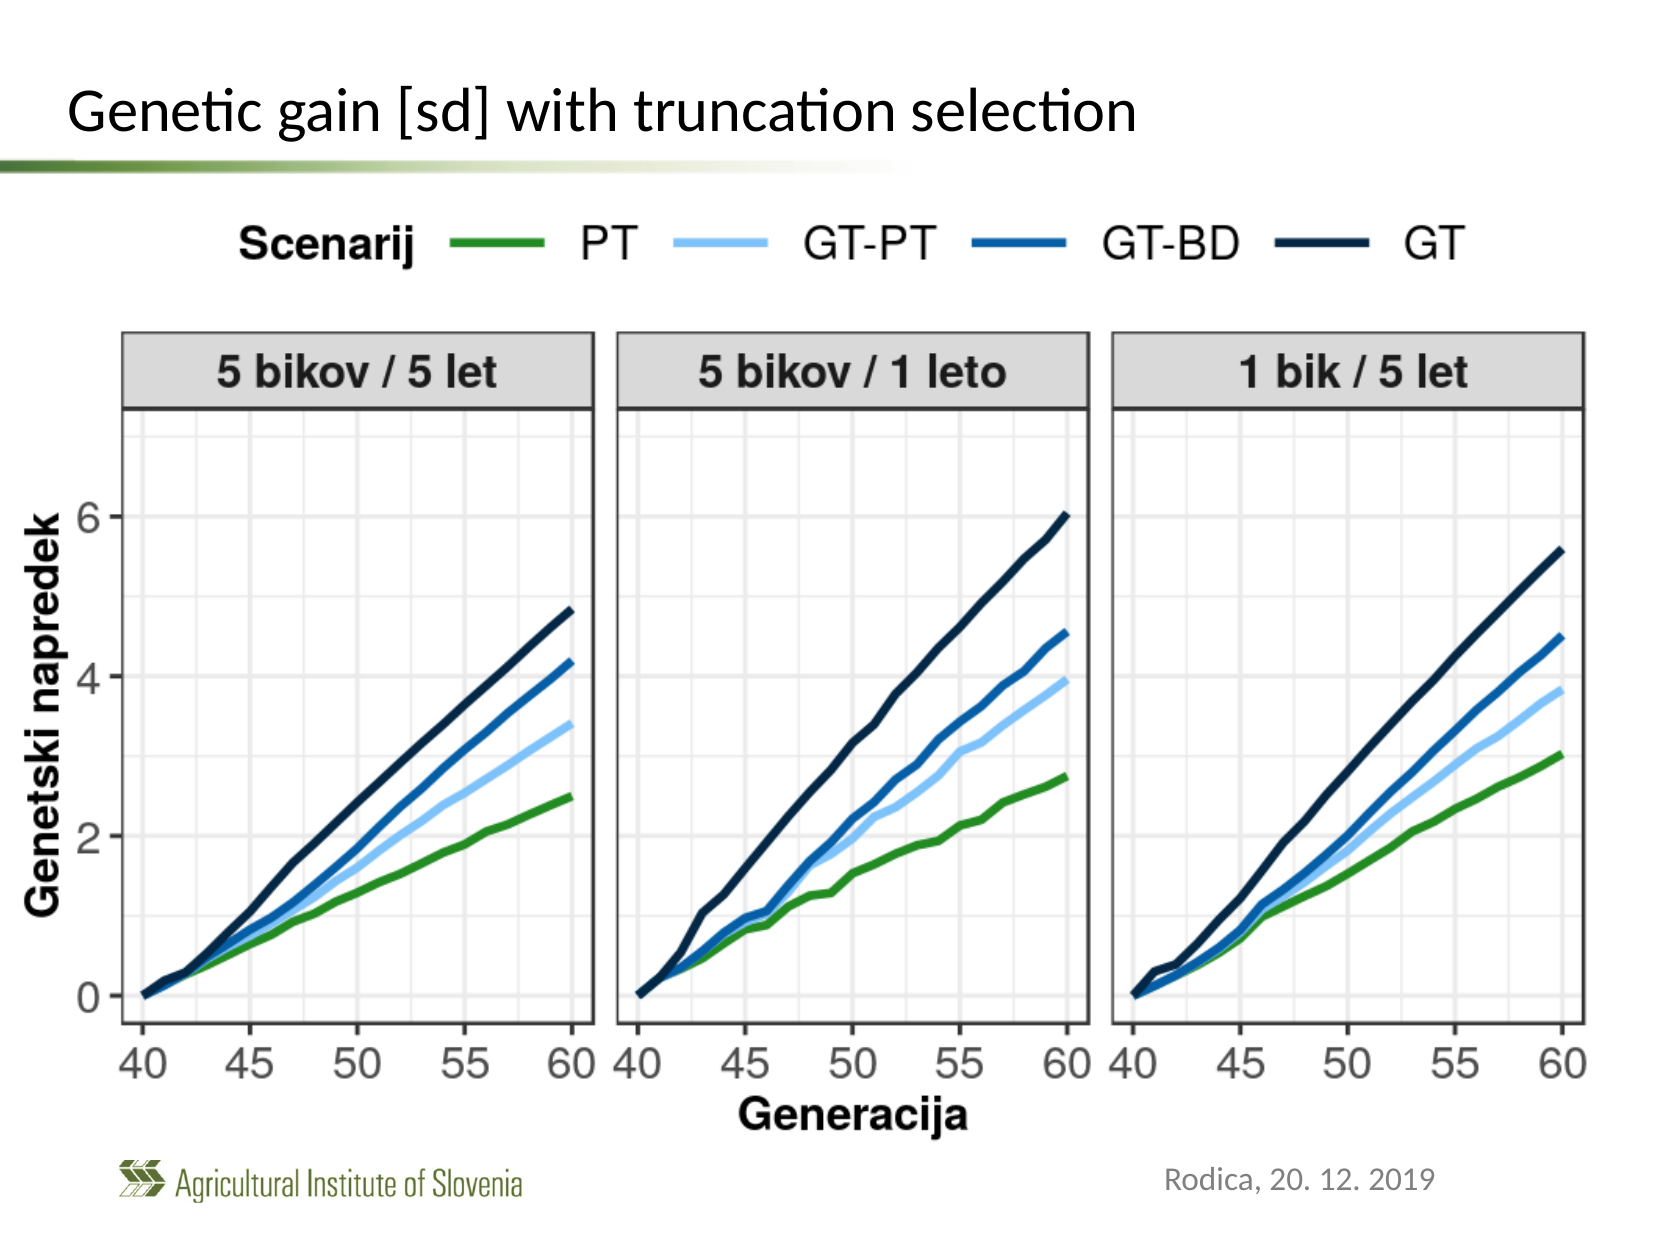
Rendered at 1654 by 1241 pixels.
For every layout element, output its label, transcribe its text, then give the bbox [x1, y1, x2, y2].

picture [0, 0, 1654, 1241]
text_box Genetic gain [sd] with truncation selection [53, 61, 1628, 175]
